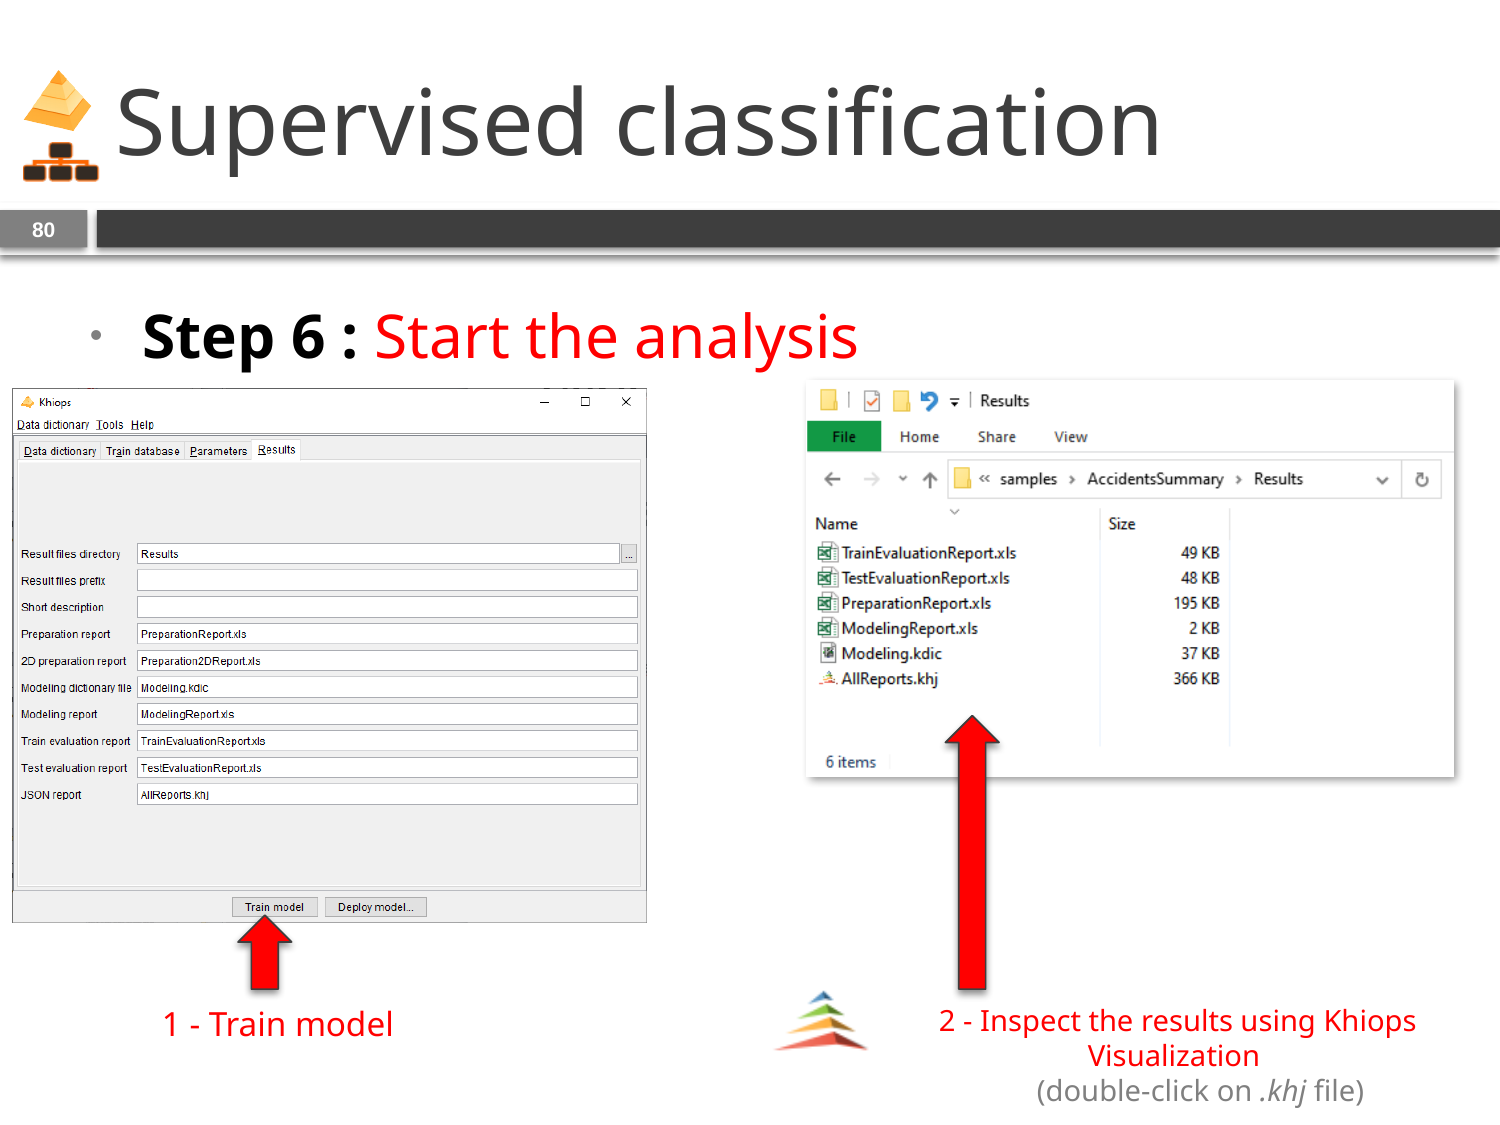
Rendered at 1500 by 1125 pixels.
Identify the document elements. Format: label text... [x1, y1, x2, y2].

text_box 1 - Train model [133, 996, 423, 1051]
picture [806, 380, 1455, 778]
picture [12, 387, 647, 923]
picture [23, 65, 93, 133]
list Step 6 : Start the analysis [75, 291, 1483, 403]
text_box [237, 932, 293, 990]
slide_number 80 [0, 208, 88, 249]
title Supervised classification [100, 37, 1438, 200]
picture [23, 142, 100, 182]
text_box [957, 786, 987, 990]
picture [748, 973, 877, 1071]
text_box 2 - Inspect the results using Khiops Visualization (double-click on .khj file) [856, 994, 1500, 1115]
